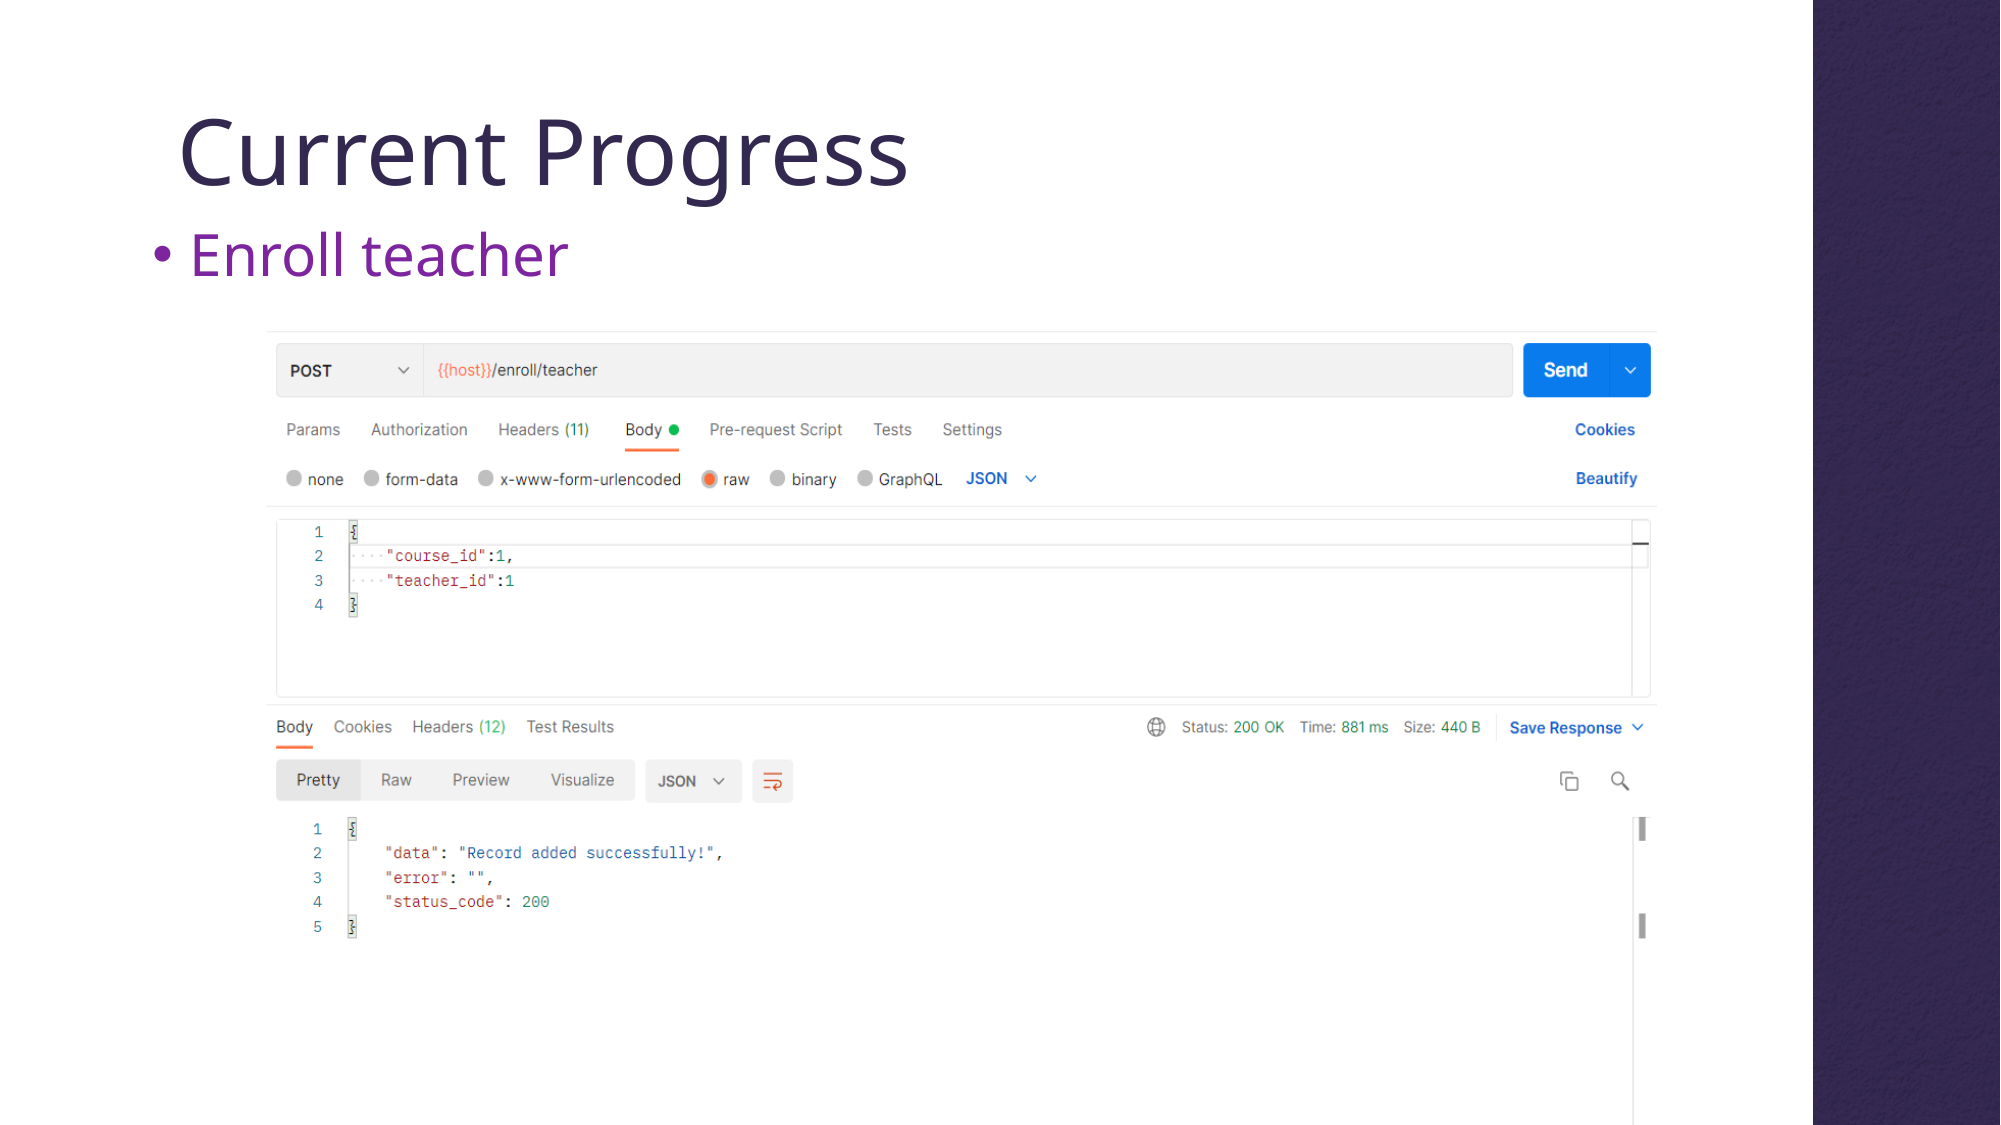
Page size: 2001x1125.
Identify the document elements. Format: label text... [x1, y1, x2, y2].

picture [1813, 0, 2000, 1125]
list Enroll teacher [137, 218, 1787, 1014]
picture [266, 329, 1658, 1125]
text_box Current Progress [162, 84, 1812, 227]
